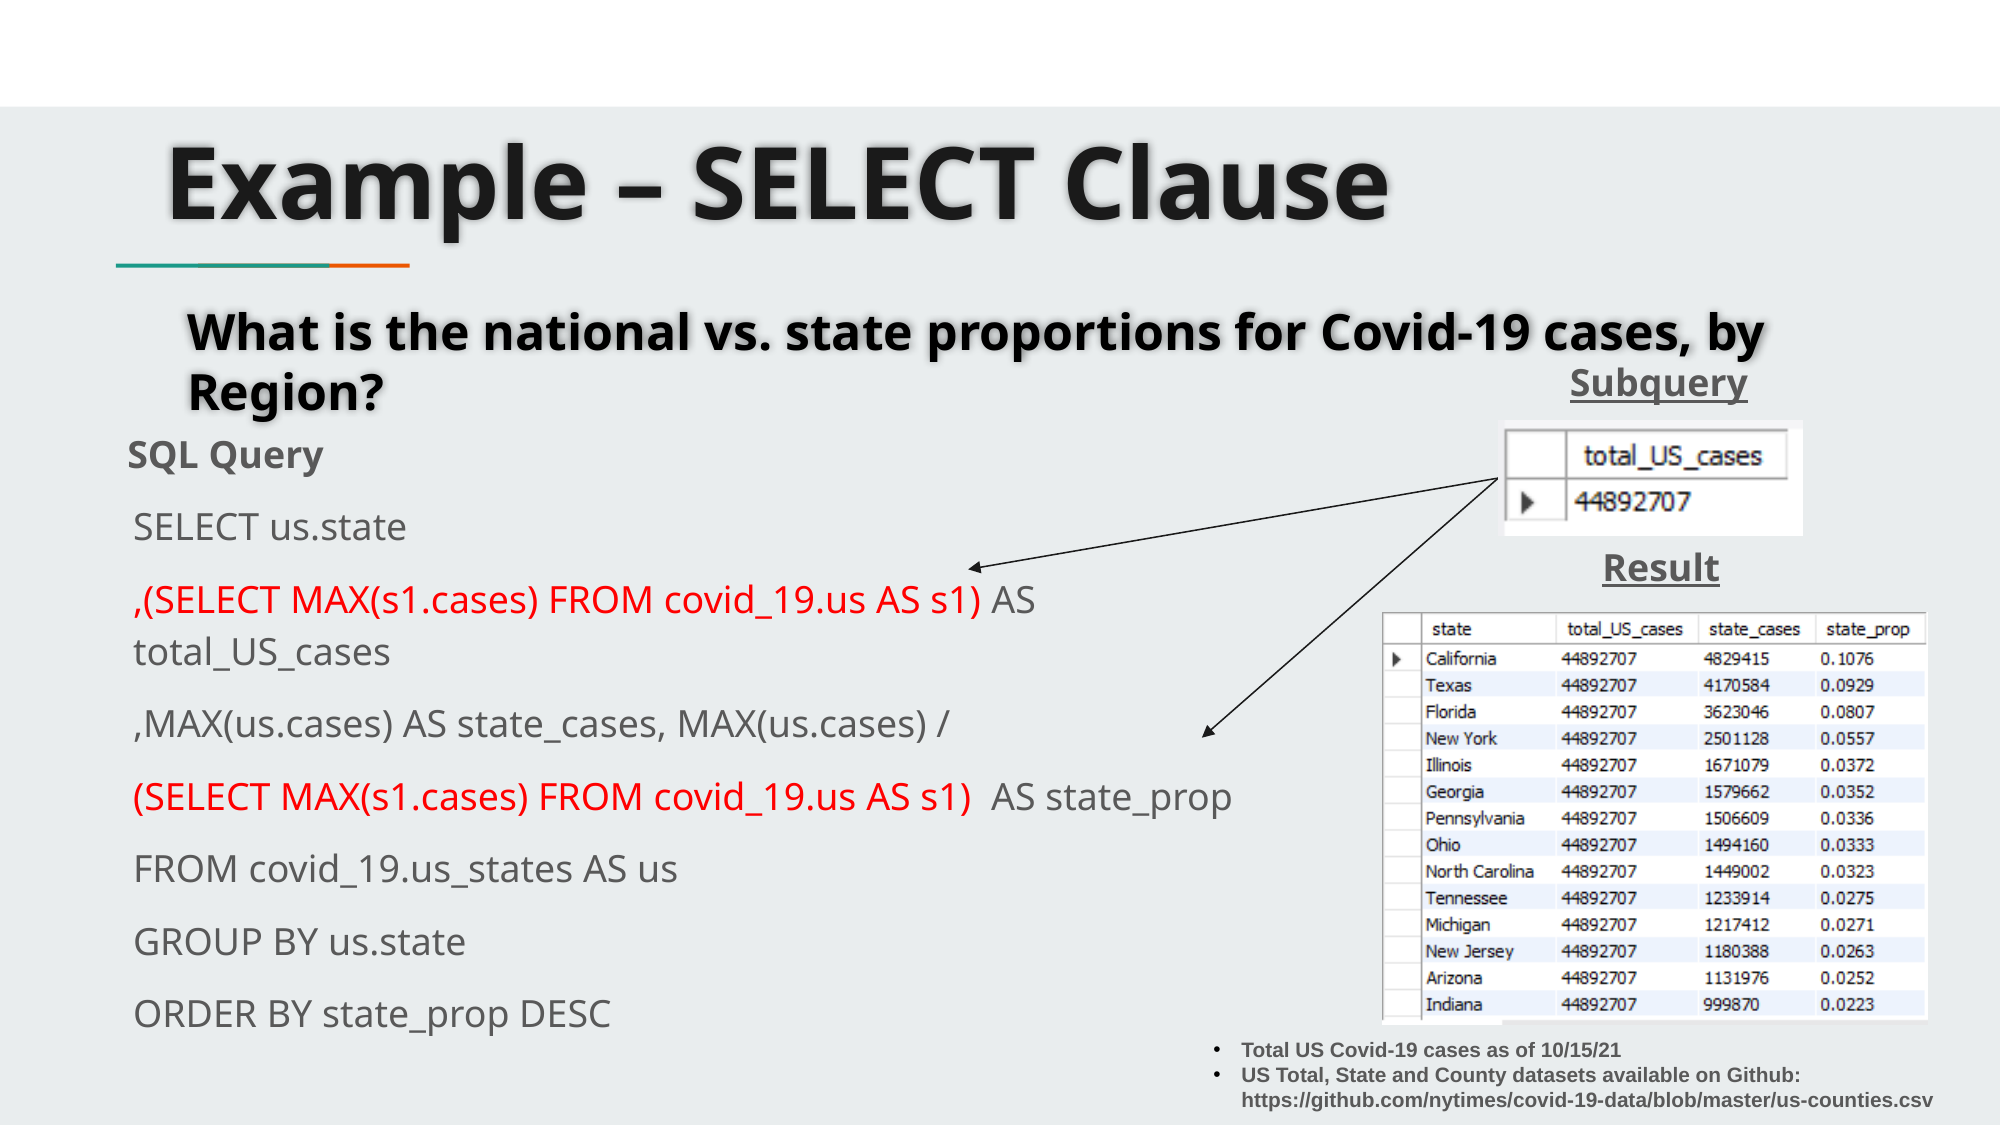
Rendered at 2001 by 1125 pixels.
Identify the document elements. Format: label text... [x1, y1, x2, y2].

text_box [1201, 477, 1499, 738]
text_box Subquery [1554, 337, 1770, 418]
title Example – SELECT Clause [149, 99, 1849, 260]
text_box Total US Covid-19 cases as of 10/15/21 US Total, State and County datasets available on Github: https://github.com/nytimes/covid-19-data/blob/master/us-counties.csv [1198, 1029, 2000, 1119]
text_box SQL Query SELECT us.state ,(SELECT MAX(s1.cases) FROM covid_19.us AS s1) AS total_US_cases ,MAX(us.cases) AS state_cases, MAX(us.cases) / (SELECT MAX(s1.cases) FROM covid_19.us AS s1) AS state_prop FROM covid_19.us_states AS us GROUP BY us.state ORDER BY state_prop DESC [112, 408, 1315, 918]
subtitle What is the national vs. state proportions for Covid-19 cases, by Region? [72, 292, 1986, 959]
picture [1498, 419, 1803, 537]
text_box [967, 477, 1200, 570]
text_box Result [1587, 544, 1803, 610]
picture [1382, 612, 1929, 1026]
